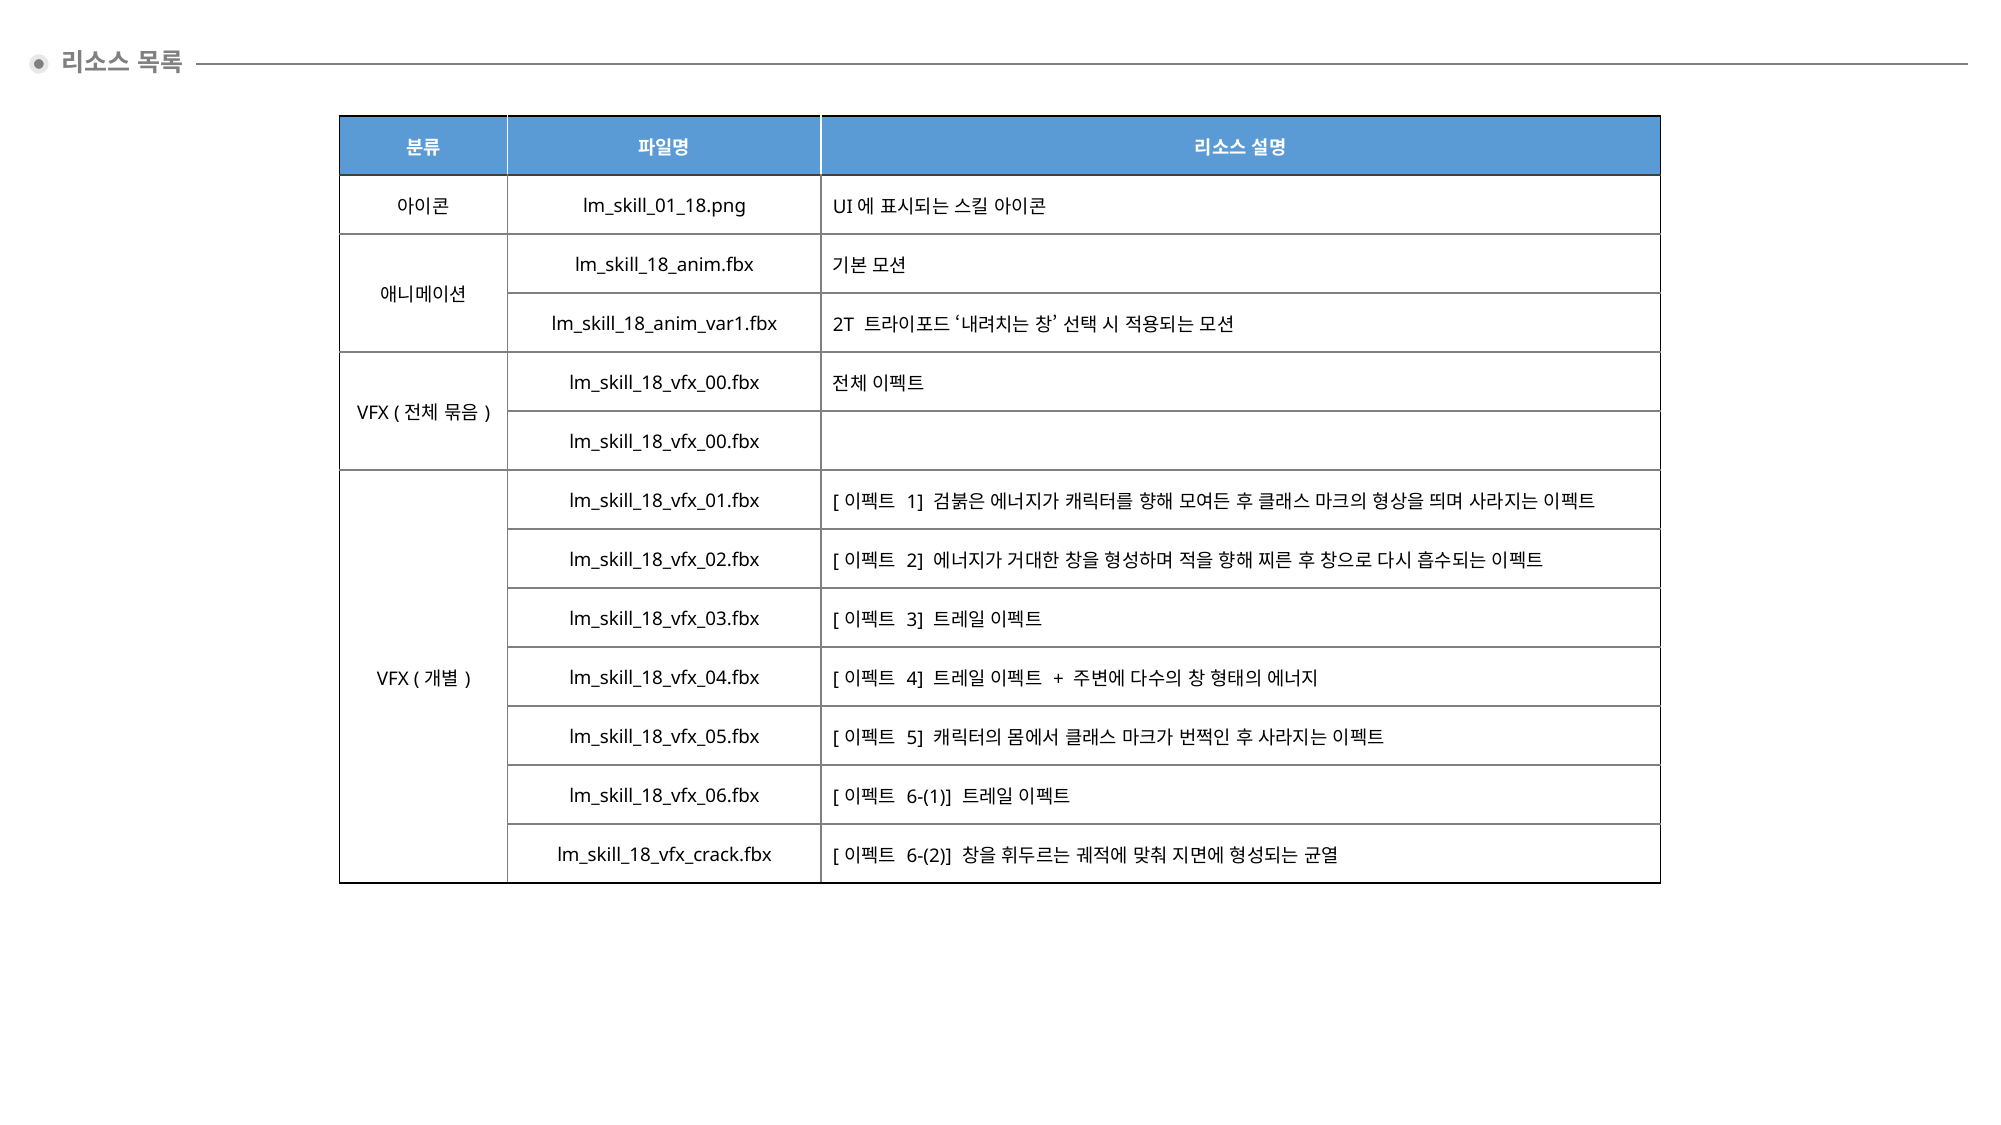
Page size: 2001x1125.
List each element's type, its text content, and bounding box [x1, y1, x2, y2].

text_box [30, 30, 1969, 98]
table_cell lm_skill_18_vfx_00.fbx [508, 412, 820, 469]
table_header 파일명 [508, 117, 820, 174]
table_cell 기본 모션 [822, 235, 1660, 292]
table_cell lm_skill_18_vfx_02.fbx [508, 530, 820, 587]
table_cell [이펙트 4] 트레일 이펙트 + 주변에 다수의 창 형태의 에너지 [822, 648, 1660, 705]
table_header 리소스 설명 [822, 117, 1660, 174]
table_cell VFX (개별) [340, 471, 507, 882]
table_cell lm_skill_18_vfx_03.fbx [508, 589, 820, 646]
table_cell [이펙트 1] 검붉은 에너지가 캐릭터를 향해 모여든 후 클래스 마크의 형상을 띄며 사라지는 이펙트 [822, 471, 1660, 528]
table_cell [이펙트 6-(2)] 창을 휘두르는 궤적에 맞춰 지면에 형성되는 균열 [822, 825, 1660, 882]
table_cell UI에 표시되는 스킬 아이콘 [822, 176, 1660, 233]
table_cell lm_skill_18_vfx_00.fbx [508, 353, 820, 410]
table_cell 아이콘 [340, 176, 507, 233]
table_cell lm_skill_18_vfx_crack.fbx [508, 825, 820, 882]
table_cell lm_skill_18_vfx_06.fbx [508, 766, 820, 823]
table_cell [이펙트 3] 트레일 이펙트 [822, 589, 1660, 646]
table_cell lm_skill_01_18.png [508, 176, 820, 233]
table_cell lm_skill_18_vfx_01.fbx [508, 471, 820, 528]
table_cell lm_skill_18_anim_var1.fbx [508, 294, 820, 351]
table_cell [822, 412, 1660, 469]
table_header 분류 [340, 117, 507, 174]
table_cell lm_skill_18_anim.fbx [508, 235, 820, 292]
table_cell lm_skill_18_vfx_05.fbx [508, 707, 820, 764]
table_cell [이펙트 6-(1)] 트레일 이펙트 [822, 766, 1660, 823]
table_cell lm_skill_18_vfx_04.fbx [508, 648, 820, 705]
table_cell 전체 이펙트 [822, 353, 1660, 410]
table_cell [이펙트 2] 에너지가 거대한 창을 형성하며 적을 향해 찌른 후 창으로 다시 흡수되는 이펙트 [822, 530, 1660, 587]
table_cell [이펙트 5] 캐릭터의 몸에서 클래스 마크가 번쩍인 후 사라지는 이펙트 [822, 707, 1660, 764]
table_cell 애니메이션 [340, 235, 507, 351]
table_cell 2T 트라이포드 ‘내려치는 창’ 선택 시 적용되는 모션 [822, 294, 1660, 351]
table_cell VFX (전체 묶음) [340, 353, 507, 469]
